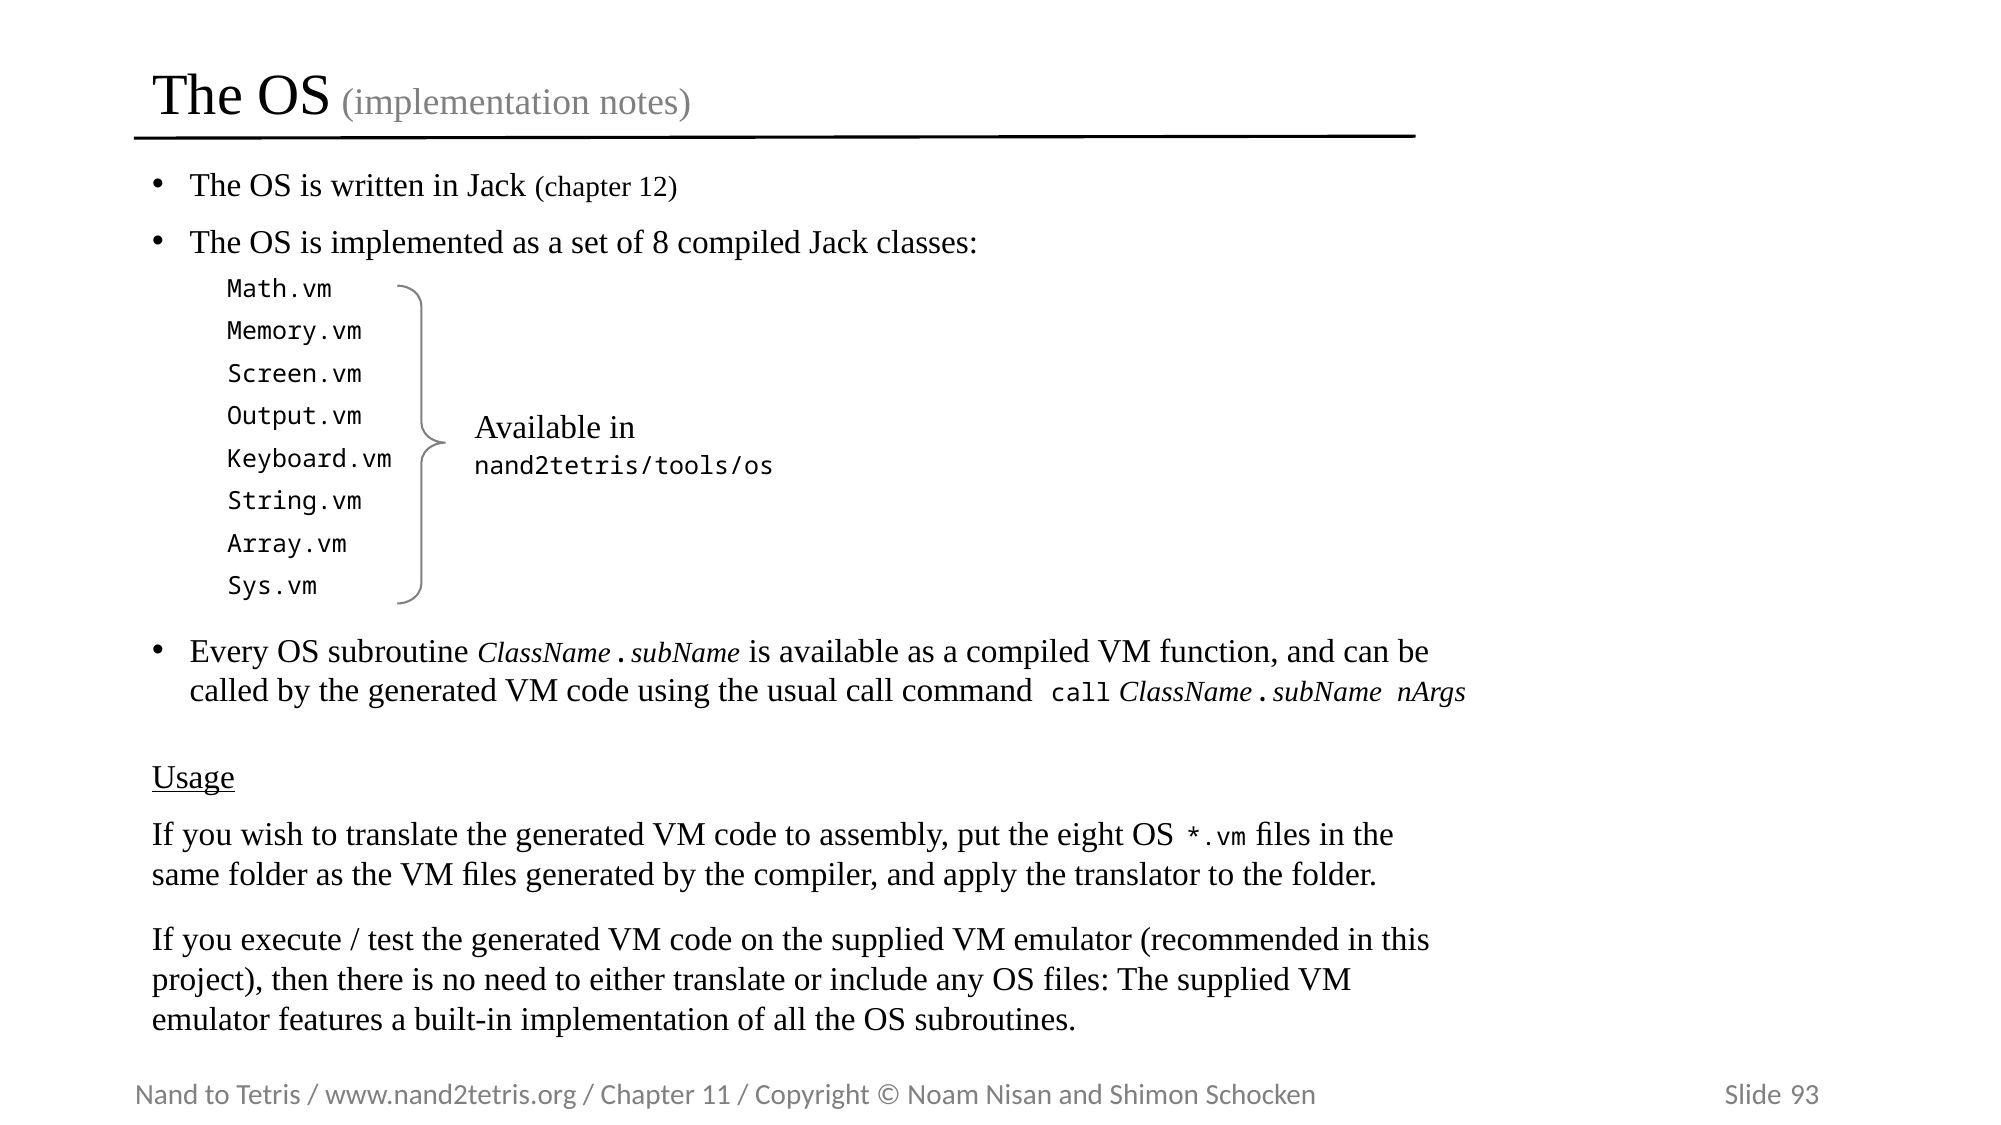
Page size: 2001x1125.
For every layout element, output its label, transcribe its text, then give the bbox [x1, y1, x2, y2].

text_box Usage If you wish to translate the generated VM code to assembly, put the eight OS *.vm ﬁles in the same folder as the VM ﬁles generated by the compiler, and apply the translator to the folder. If you execute / test the generated VM code on the supplied VM emulator (recommended in this project), then there is no need to either translate or include any OS files: The supplied VM emulator features a built-in implementation of all the OS subroutines. [136, 747, 1462, 1113]
title The OS (implementation notes) [137, 48, 1417, 144]
text_box The OS is written in Jack (chapter 12) The OS is implemented as a set of 8 compiled Jack classes: Math.vm Memory.vm Screen.vm Output.vm Keyboard.vm String.vm Array.vm Sys.vm Every OS subroutine ClassName.subName is available as a compiled VM function, and can be called by the generated VM code using the usual call command call ClassName.subName nArgs [137, 155, 1512, 641]
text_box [397, 285, 793, 604]
